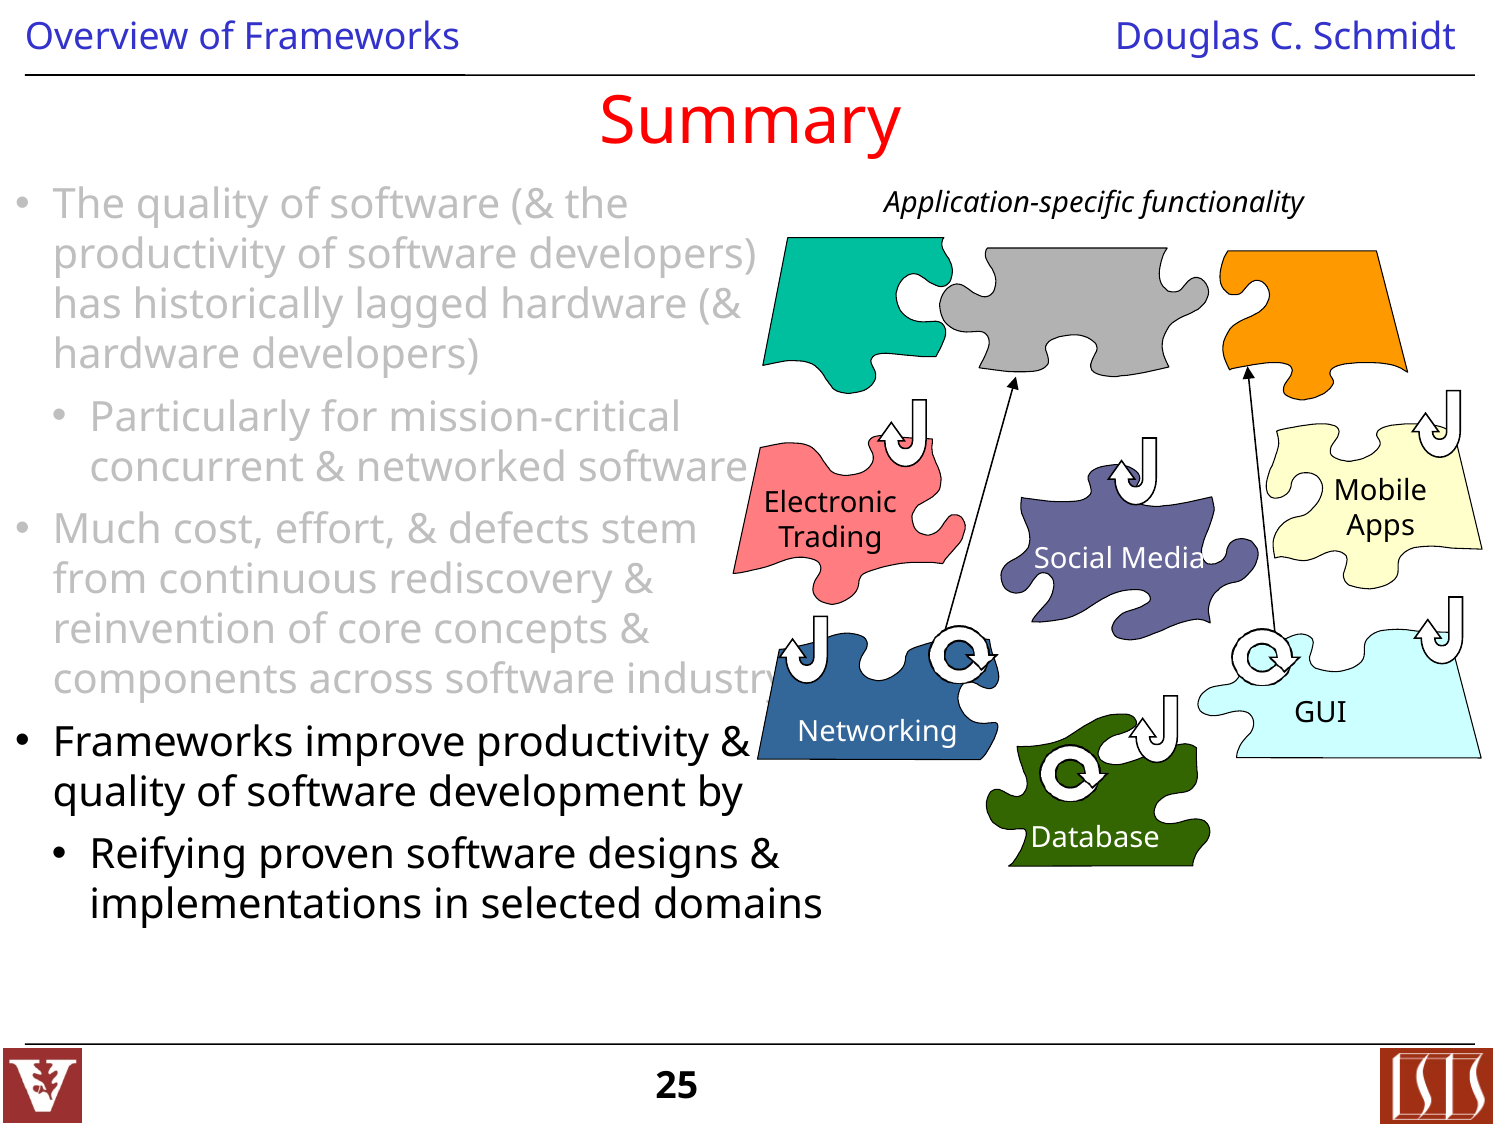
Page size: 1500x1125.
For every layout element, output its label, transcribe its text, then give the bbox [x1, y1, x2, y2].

picture [1380, 1048, 1493, 1124]
text_box [939, 248, 1209, 377]
text_box [733, 561, 783, 574]
text_box Application-specific functionality [812, 175, 1384, 226]
text_box [812, 514, 966, 605]
picture [927, 625, 999, 684]
text_box [1055, 714, 1137, 742]
text_box [754, 435, 942, 497]
text_box [1008, 818, 1210, 867]
text_box [1242, 366, 1275, 626]
text_box [1108, 438, 1157, 505]
text_box Database [1015, 811, 1175, 862]
text_box [1129, 695, 1178, 763]
text_box [1031, 538, 1259, 640]
text_box The quality of software (& the productivity of software developers) has historically lagged hardware (& hardware developers) Particularly for mission-critical concurrent & networked software Much cost, effort, & defects stem from continuous rediscovery & reinvention of core concepts & components across software industry Frameworks improve productivity & quality of software development by Reifying proven software designs & implementations in selected domains [0, 169, 854, 935]
text_box [1273, 529, 1411, 589]
text_box Mobile Apps [1278, 464, 1483, 549]
text_box [946, 376, 1019, 624]
text_box [1412, 390, 1461, 458]
text_box [1020, 464, 1215, 531]
text_box [986, 743, 1198, 830]
picture [1230, 628, 1302, 686]
title Summary [1, 48, 1500, 200]
text_box [779, 616, 828, 684]
text_box [878, 399, 927, 467]
text_box [1000, 556, 1032, 594]
picture [3, 1048, 82, 1123]
picture [1038, 744, 1110, 802]
text_box Electronic Trading [728, 476, 933, 561]
text_box [757, 633, 998, 760]
text_box GUI [1279, 685, 1370, 736]
text_box [1414, 596, 1463, 664]
text_box [762, 237, 953, 394]
text_box [1266, 423, 1462, 499]
text_box [1197, 629, 1482, 758]
text_box Networking [782, 705, 981, 756]
text_box [1219, 250, 1408, 400]
text_box Social Media [1019, 531, 1221, 582]
